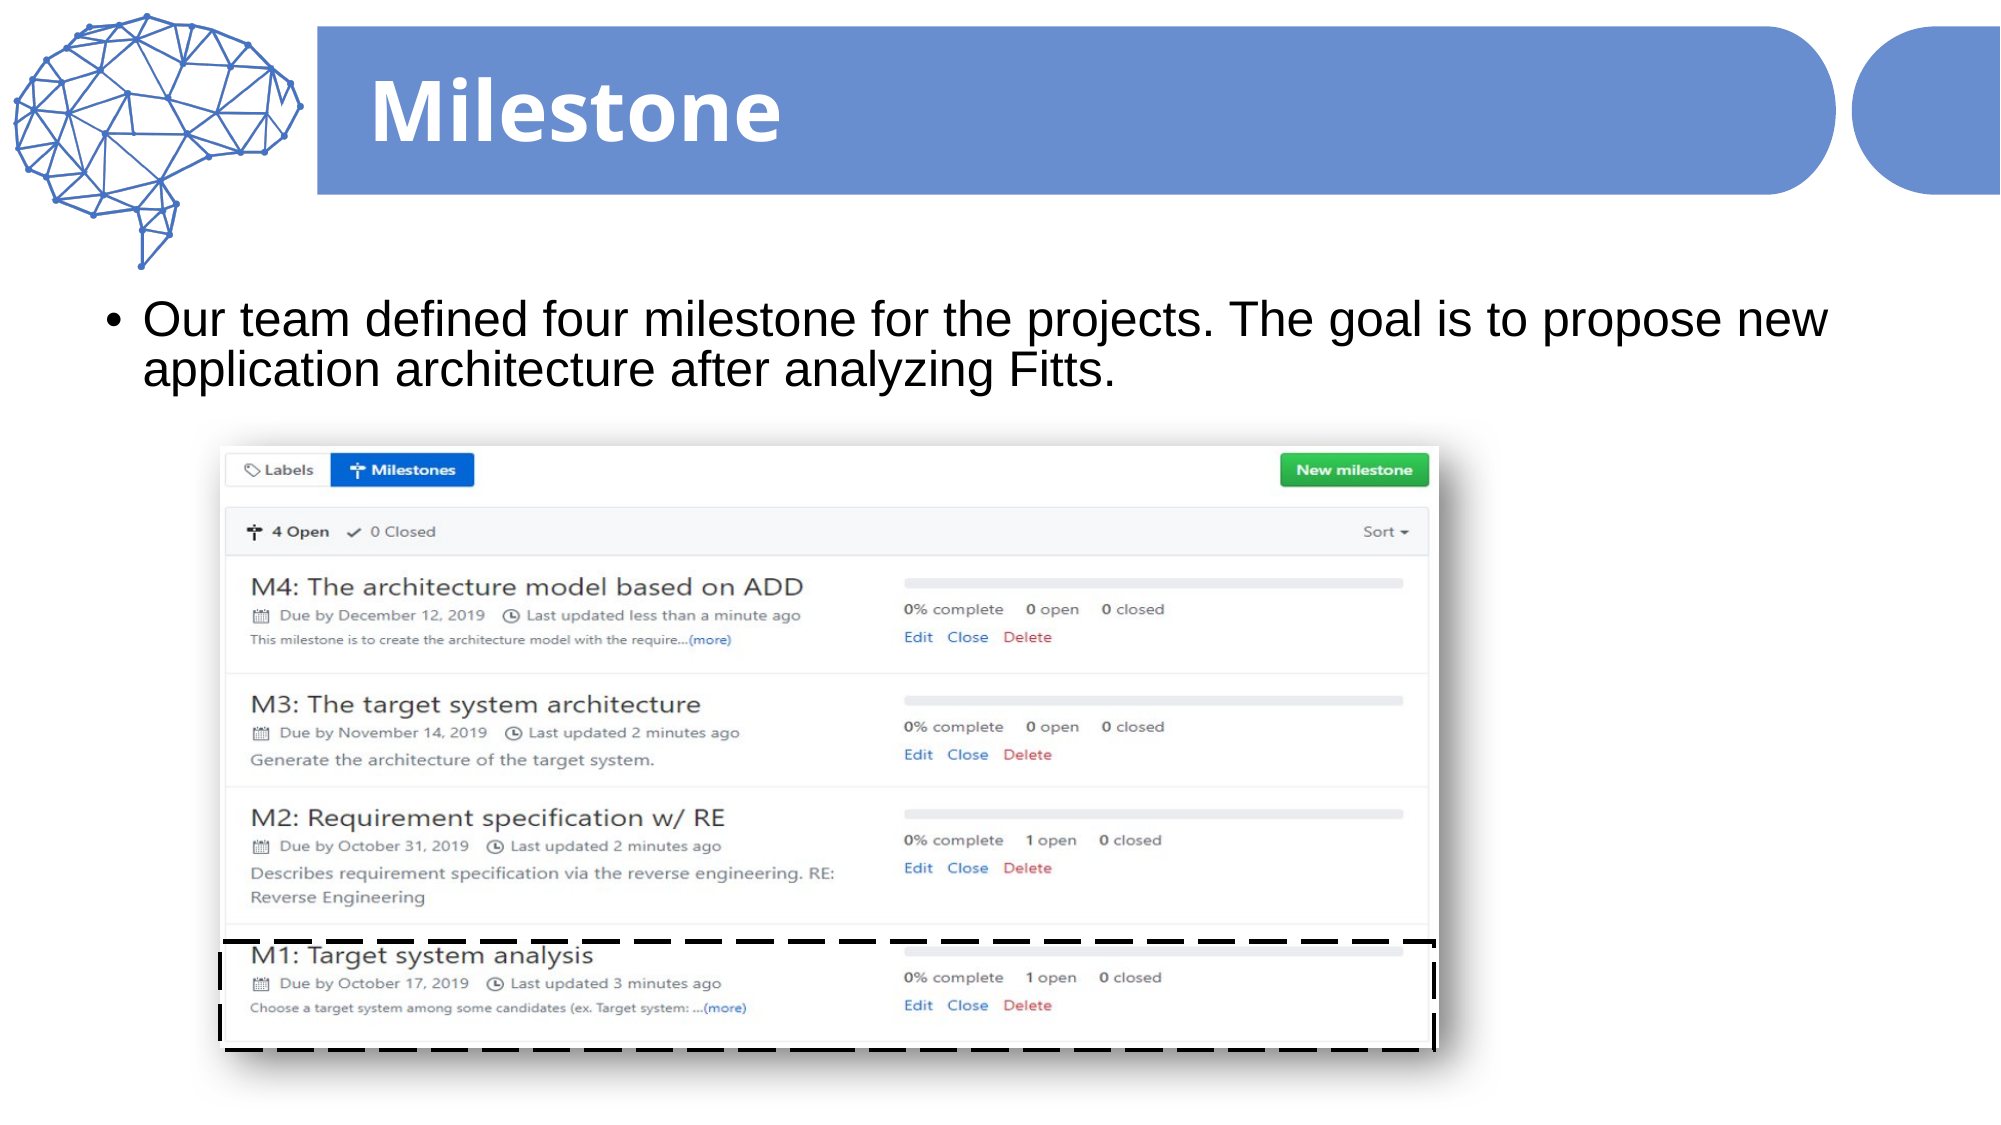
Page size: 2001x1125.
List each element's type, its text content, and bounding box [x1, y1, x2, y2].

picture [220, 446, 1439, 1048]
list Milestone [353, 51, 1957, 170]
text_box Our team defined four milestone for the projects. The goal is to propose new application architecture after analyzing Fitts. [90, 288, 1980, 444]
picture [13, 13, 304, 270]
